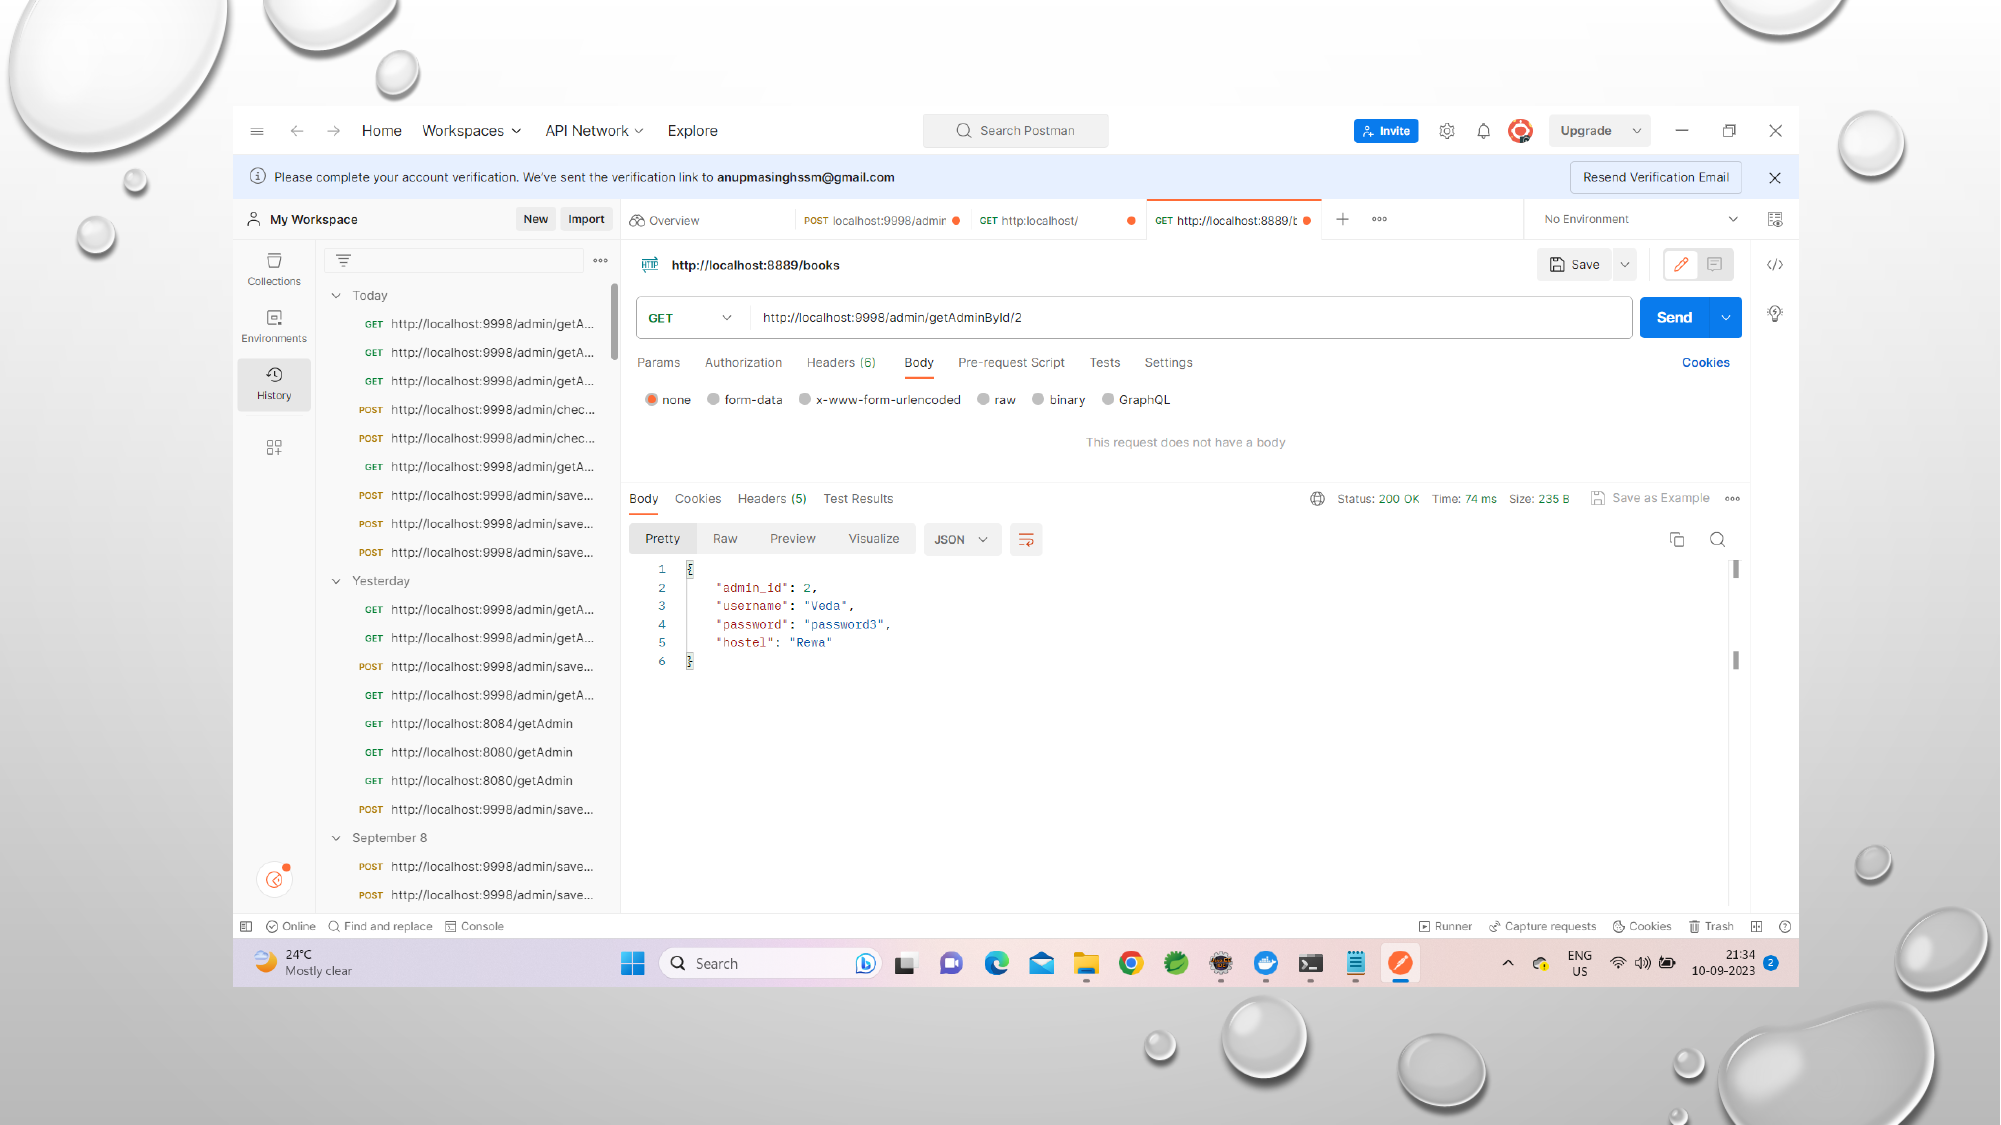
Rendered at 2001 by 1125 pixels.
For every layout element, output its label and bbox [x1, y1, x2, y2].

list [233, 106, 1799, 987]
picture [0, 0, 2000, 1125]
